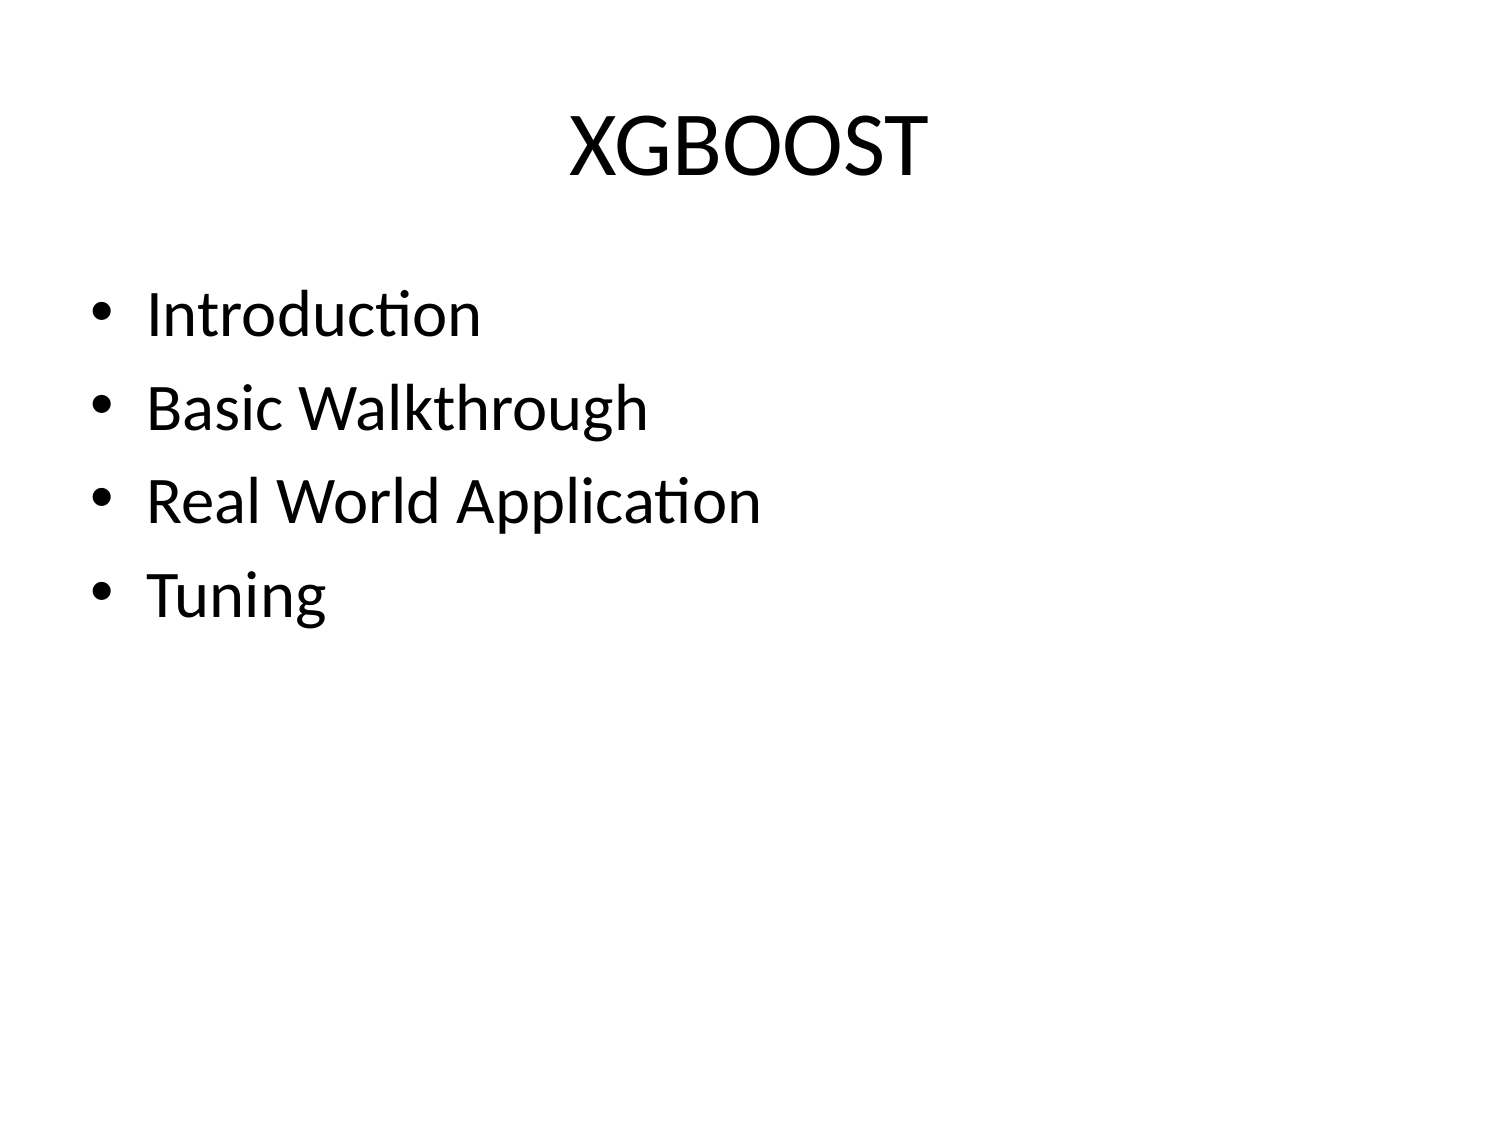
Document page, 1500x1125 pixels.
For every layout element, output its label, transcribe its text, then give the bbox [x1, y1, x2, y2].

list Introduction Basic Walkthrough Real World Application Tuning [75, 262, 1425, 1005]
title XGBOOST [75, 45, 1425, 233]
